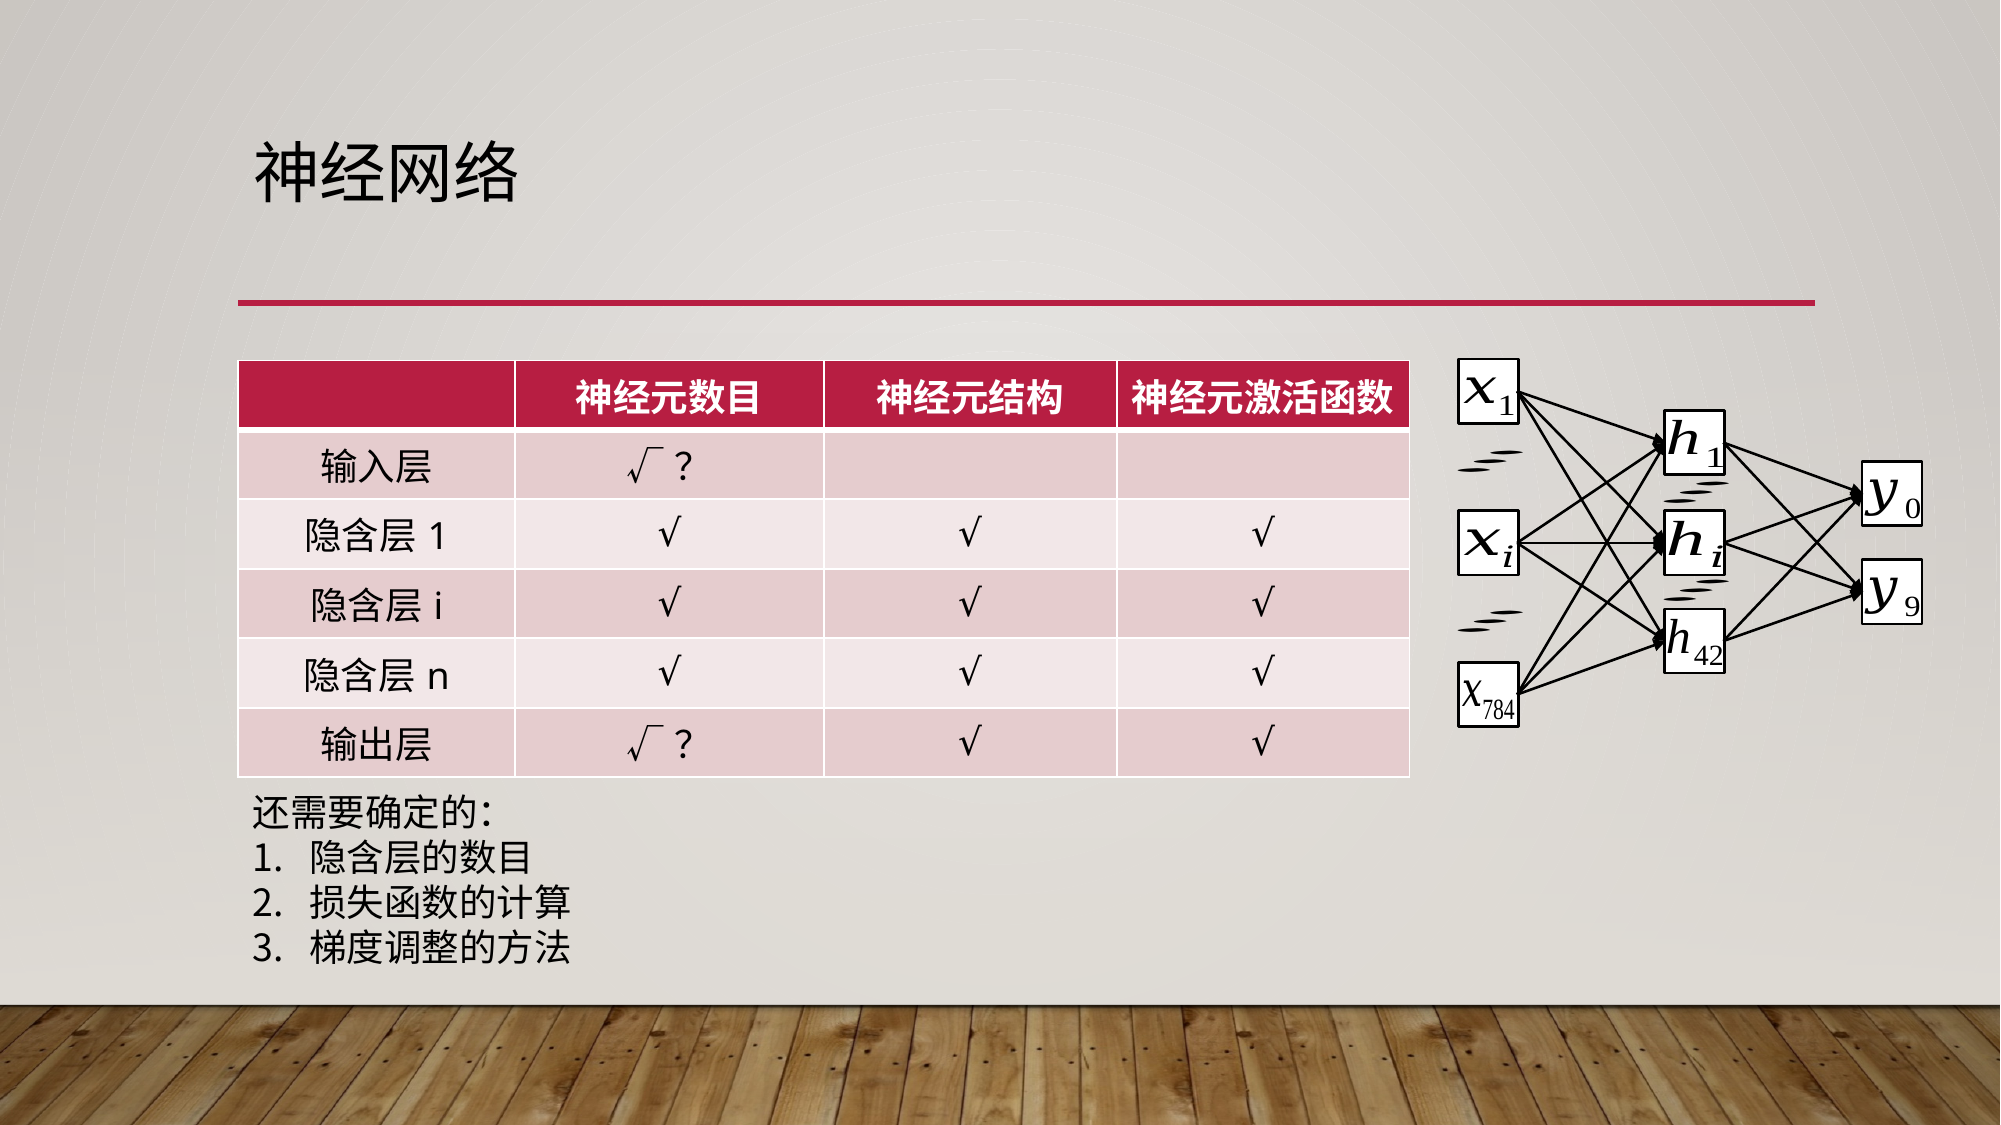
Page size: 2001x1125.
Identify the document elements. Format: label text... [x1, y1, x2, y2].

table_cell √ [1118, 500, 1409, 568]
table_cell √ [825, 709, 1116, 776]
table_cell √ [825, 639, 1116, 707]
table_cell √？ [516, 433, 823, 498]
table_header 神经元数目 [516, 361, 823, 427]
table_cell √ [516, 639, 823, 707]
table_header 神经元激活函数 [1118, 361, 1409, 427]
title 神经网络 [238, 131, 1814, 305]
table_header 神经元结构 [825, 361, 1116, 427]
table_cell √ [1118, 709, 1409, 776]
table_cell [1118, 433, 1409, 498]
picture [0, 1005, 2000, 1125]
table_cell √ [1118, 639, 1409, 707]
table_cell √ [825, 500, 1116, 568]
table_cell 隐含层1 [239, 500, 514, 568]
text_box 还需要确定的： 隐含层的数目 损失函数的计算 梯度调整的方法 [238, 781, 708, 977]
table_cell √ [516, 570, 823, 637]
table_cell 输入层 [239, 433, 514, 498]
table_cell √？ [516, 709, 823, 776]
table_header [239, 361, 514, 427]
table_cell 输出层 [239, 709, 514, 776]
table_cell √ [825, 570, 1116, 637]
table_cell √ [1118, 570, 1409, 637]
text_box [1437, 360, 1921, 726]
table_cell 隐含层n [239, 639, 514, 707]
table_cell √ [516, 500, 823, 568]
table_cell [825, 433, 1116, 498]
table_cell 隐含层i [239, 570, 514, 637]
